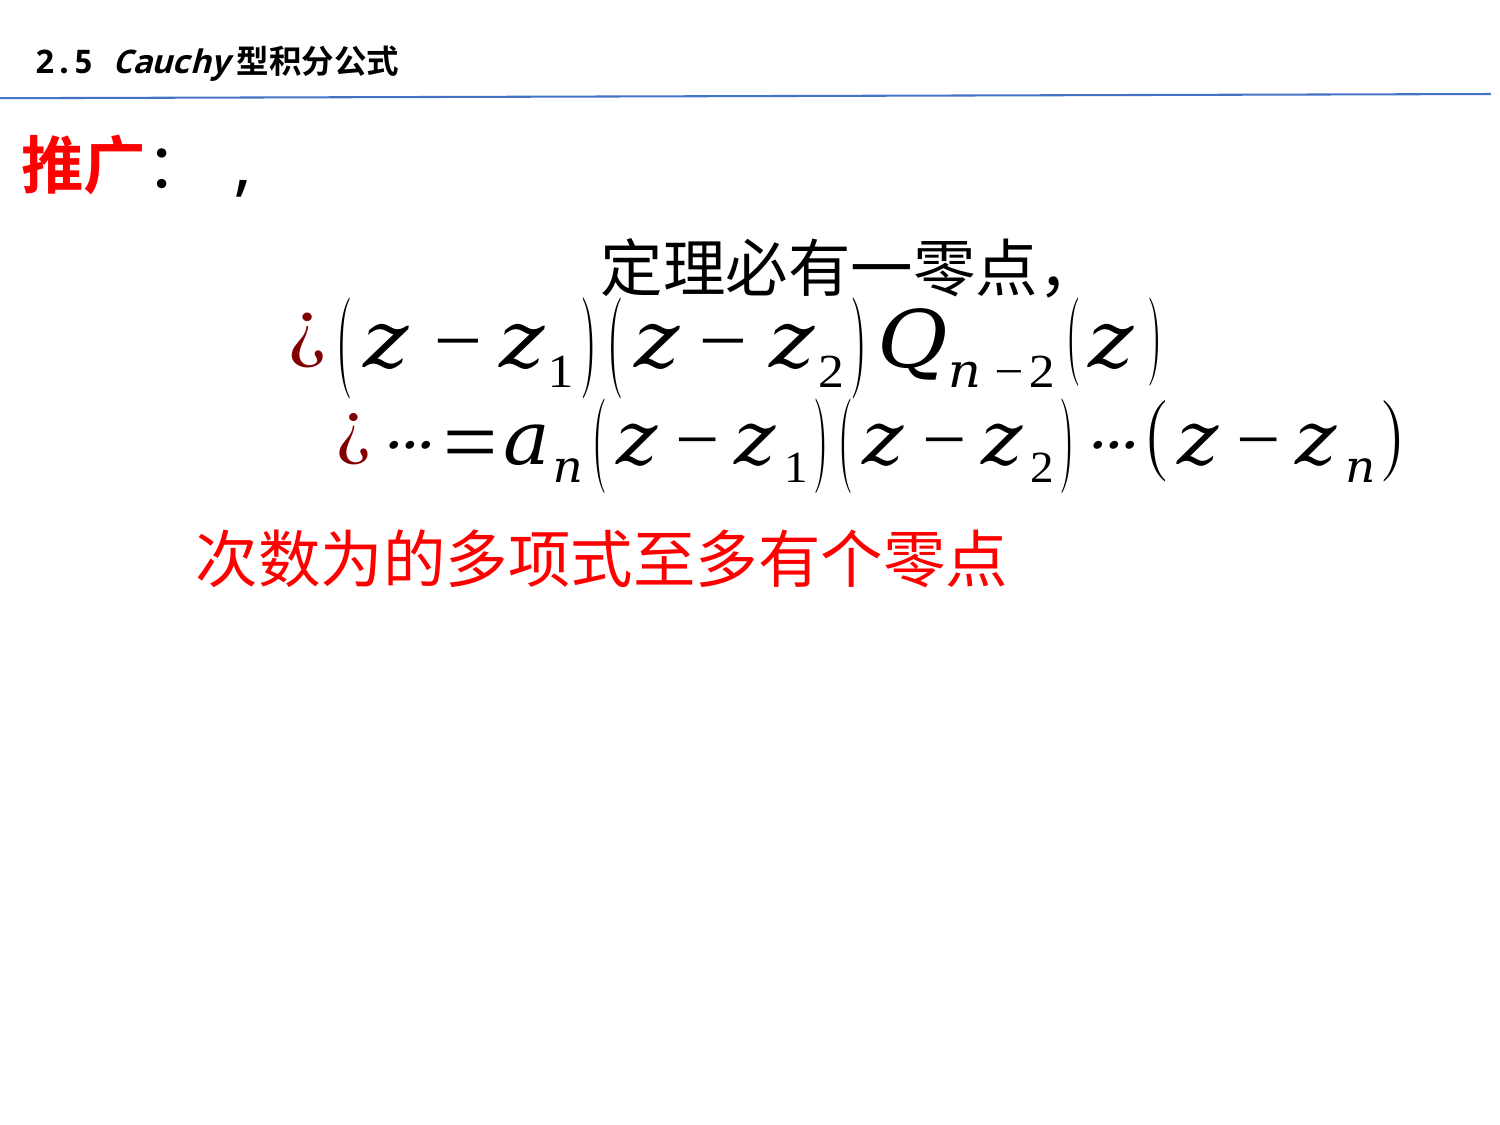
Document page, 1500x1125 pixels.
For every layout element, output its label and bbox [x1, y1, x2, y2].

text_box [0, 13, 1491, 99]
